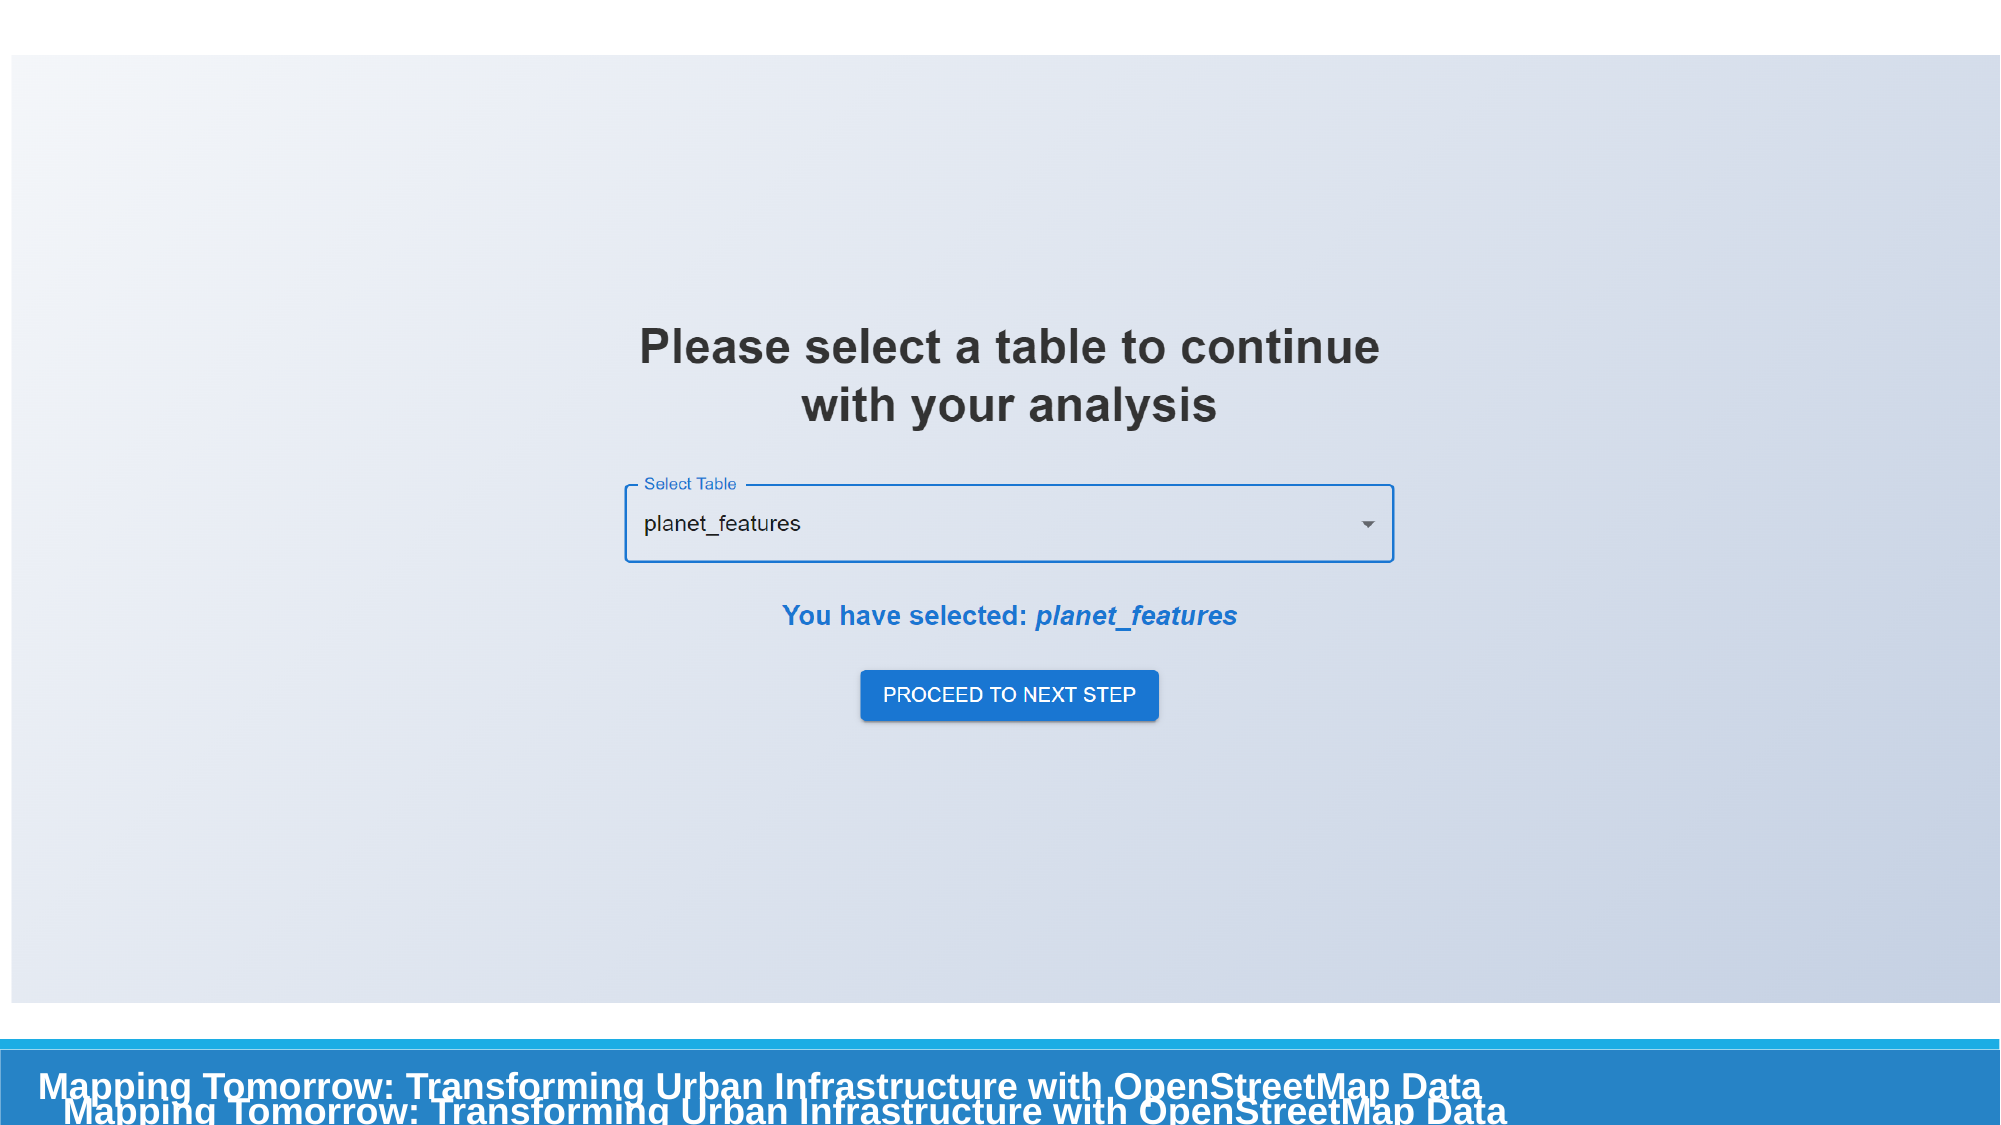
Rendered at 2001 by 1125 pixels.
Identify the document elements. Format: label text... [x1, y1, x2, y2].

text_box Mapping Tomorrow: Transforming Urban Infrastructure with OpenStreetMap Data [23, 1054, 1782, 1115]
text_box Mapping Tomorrow: Transforming Urban Infrastructure with OpenStreetMap Data [48, 1079, 1807, 1125]
picture [0, 54, 2000, 1003]
